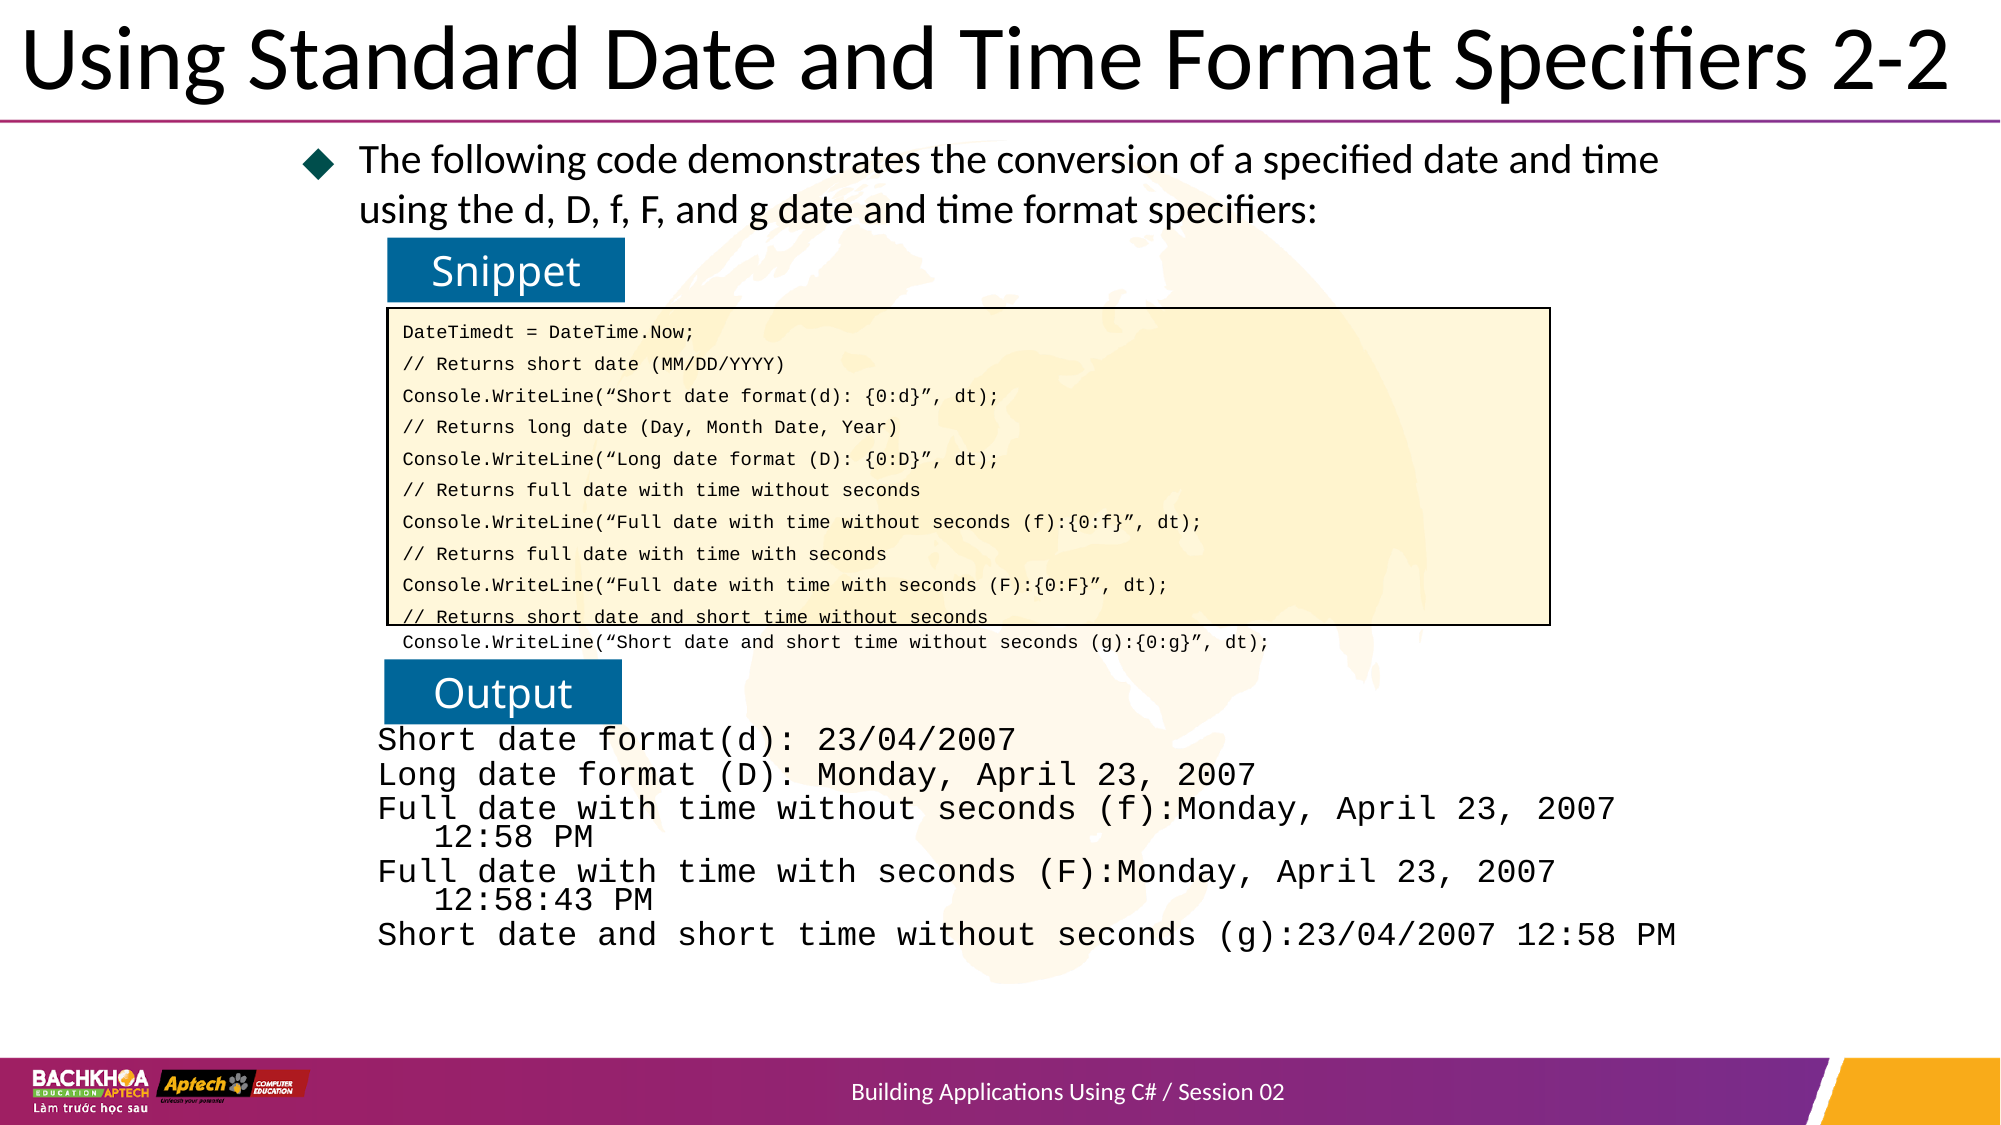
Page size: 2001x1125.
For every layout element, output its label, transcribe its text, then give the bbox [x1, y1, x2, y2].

text_box The following code demonstrates the conversion of a specified date and time using the d, D, f, F, and g date and time format specifiers: Short date format(d): 23/04/2007 Long date format (D): Monday, April 23, 2007 Full date with time without seconds (f):Monday, April 23, 2007 12:58 PM Full date with time with seconds (F):Monday, April 23, 2007 12:58:43 PM Short date and short time without seconds (g):23/04/2007 12:58 PM [287, 124, 1725, 1063]
footer Building Applications Using C# / Session 02 [324, 1060, 1813, 1120]
text_box Output [384, 659, 622, 725]
title Using Standard Date and Time Format Specifiers 2-2 [5, 3, 1993, 116]
text_box DateTimedt = DateTime.Now; // Returns short date (MM/DD/YYYY) Console.WriteLine(“Short date format(d): {0:d}”, dt); // Returns long date (Day, Month Date, Year) Console.WriteLine(“Long date format (D): {0:D}”, dt); // Returns full date with time without seconds Console.WriteLine(“Full date with time without seconds (f):{0:f}”, dt); // Returns full date with time with seconds Console.WriteLine(“Full date with time with seconds (F):{0:F}”, dt); // Returns short date and short time without seconds Console.WriteLine(“Short date and short time without seconds (g):{0:g}”, dt); [387, 307, 1550, 625]
picture [0, 0, 2001, 1125]
text_box Snippet [387, 237, 625, 303]
